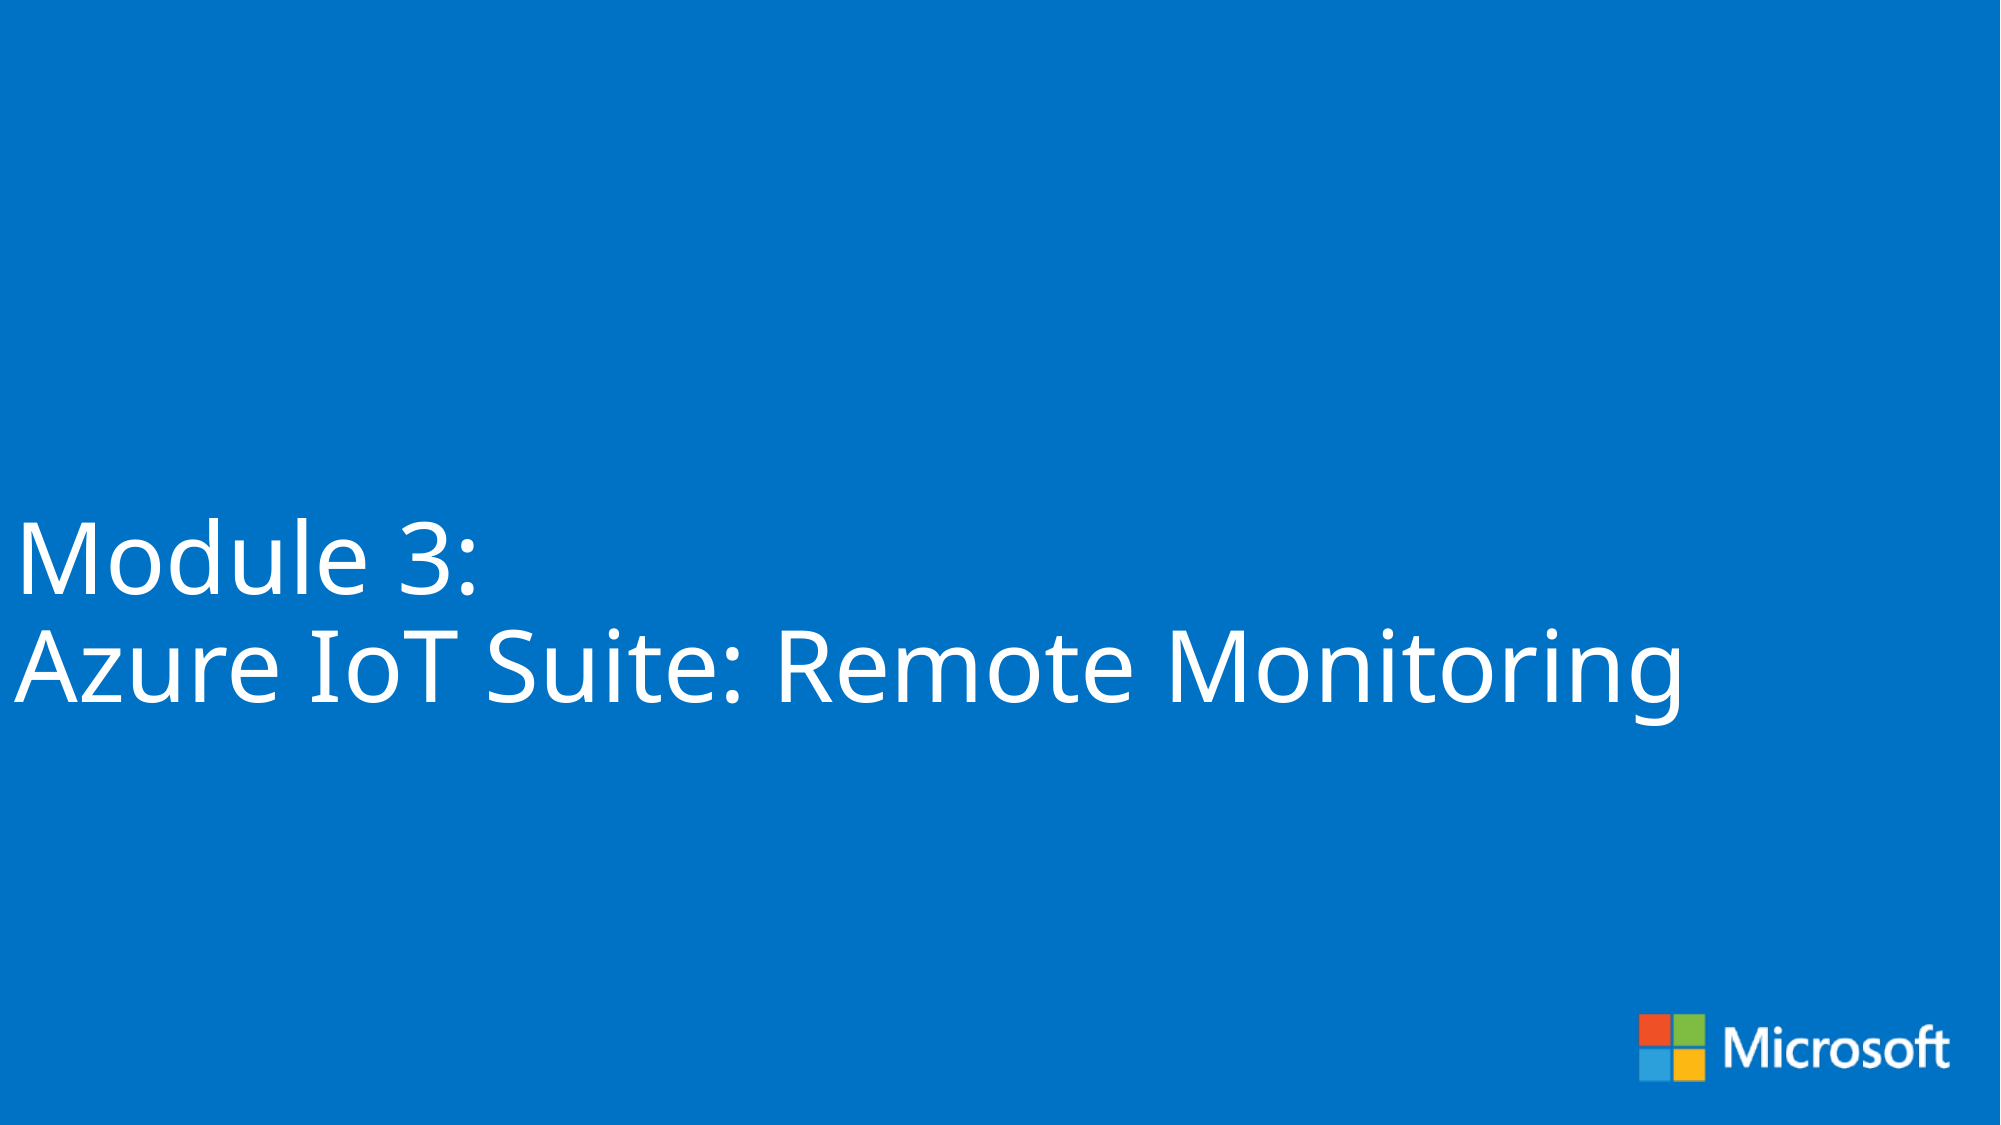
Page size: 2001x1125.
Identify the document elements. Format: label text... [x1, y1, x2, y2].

text_box Module 3: Azure IoT Suite: Remote Monitoring [0, 500, 2000, 732]
picture [1636, 1012, 1953, 1083]
